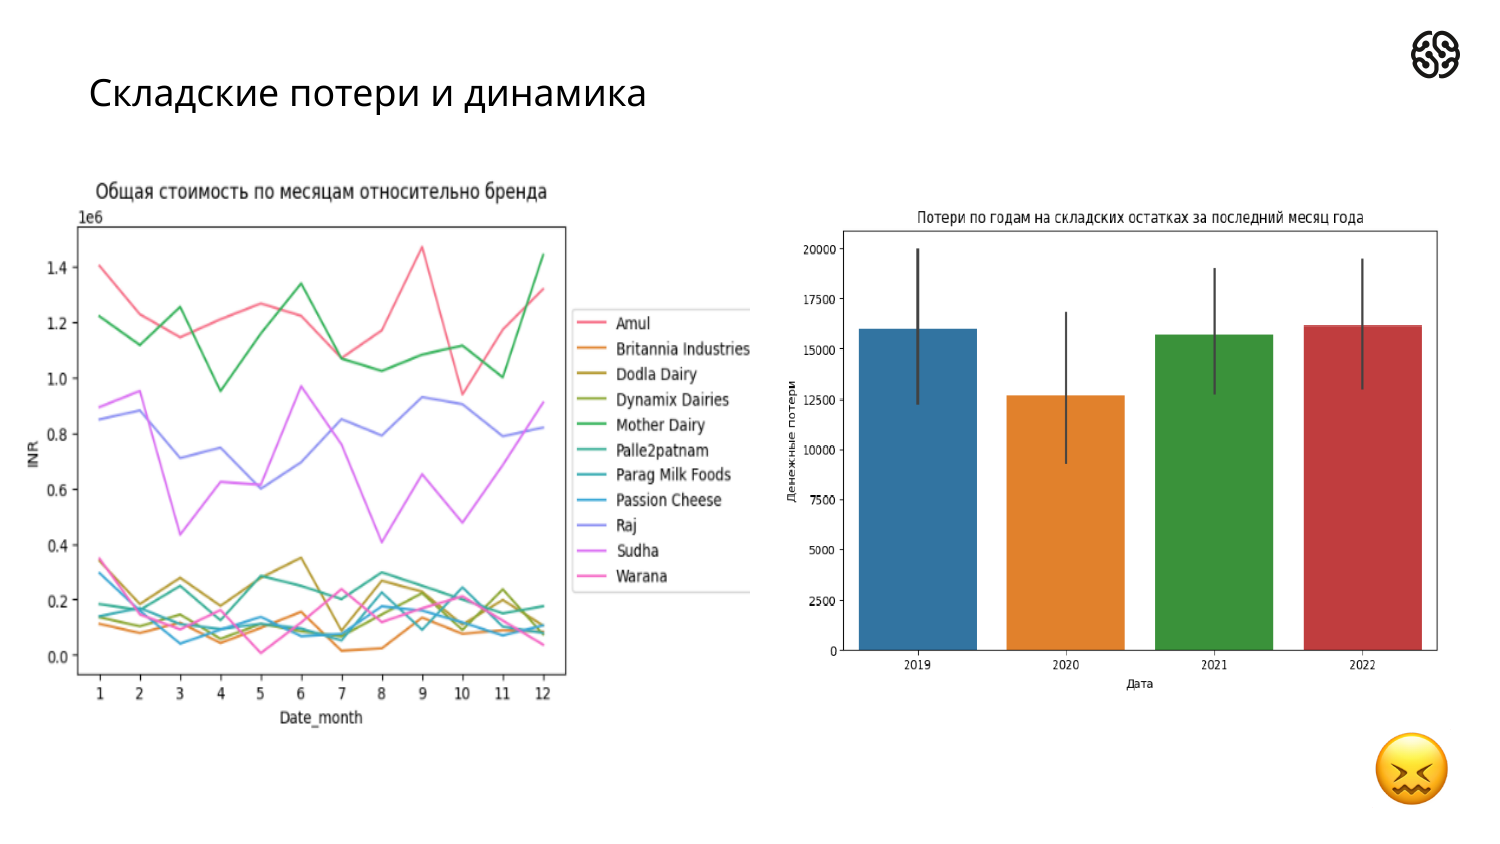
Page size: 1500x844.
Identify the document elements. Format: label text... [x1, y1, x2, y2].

picture [1372, 728, 1451, 808]
picture [25, 173, 751, 730]
title Складские потери и динамика [88, 0, 1412, 115]
picture [1412, 30, 1460, 79]
picture [784, 200, 1453, 703]
